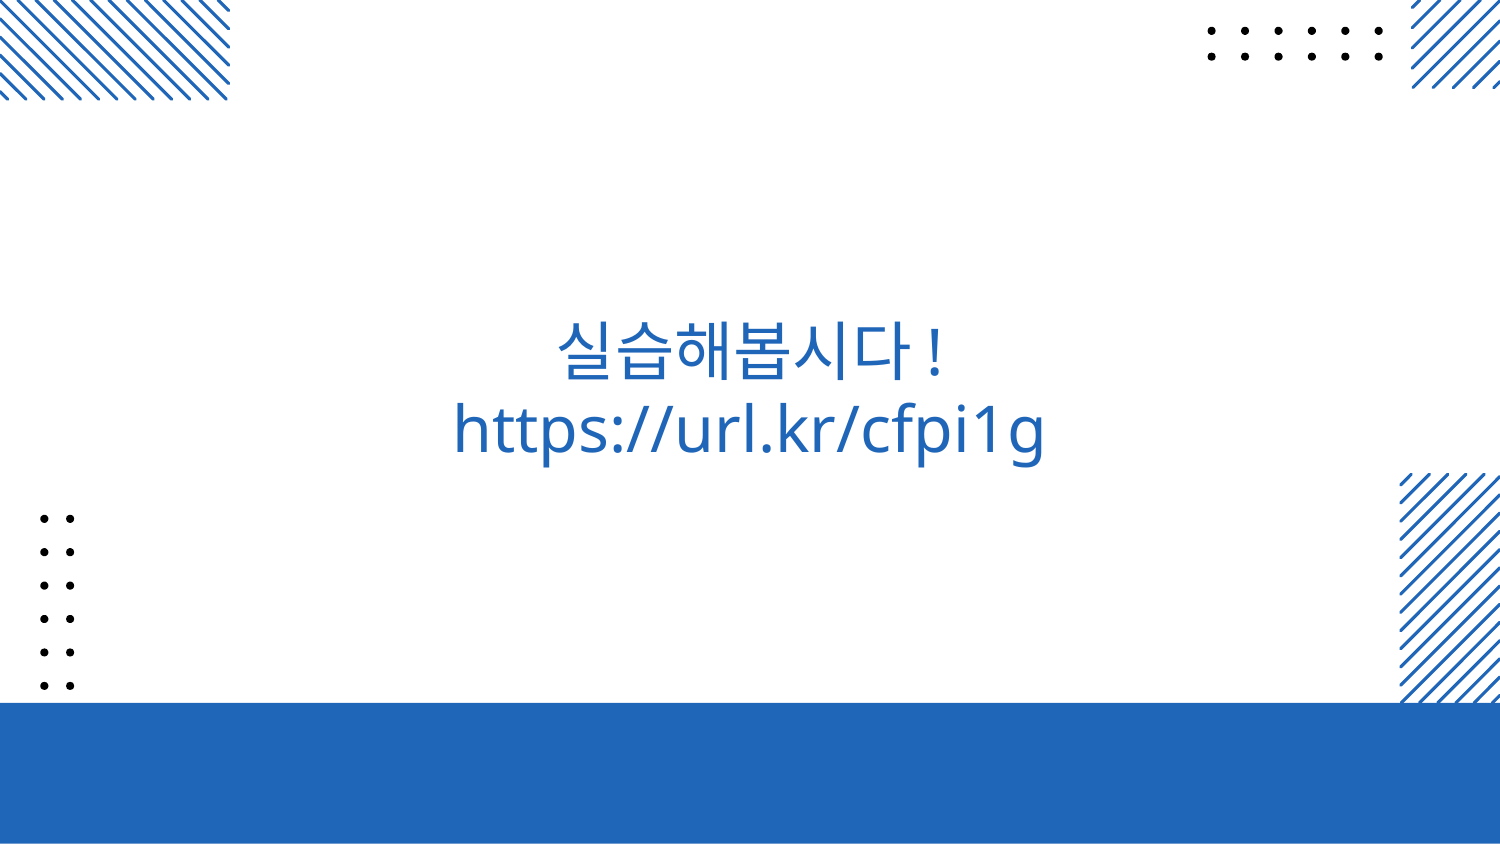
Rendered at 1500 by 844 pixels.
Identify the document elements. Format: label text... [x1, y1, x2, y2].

title 실습해봅시다! https://url.kr/cfpi1g [144, 363, 1356, 481]
